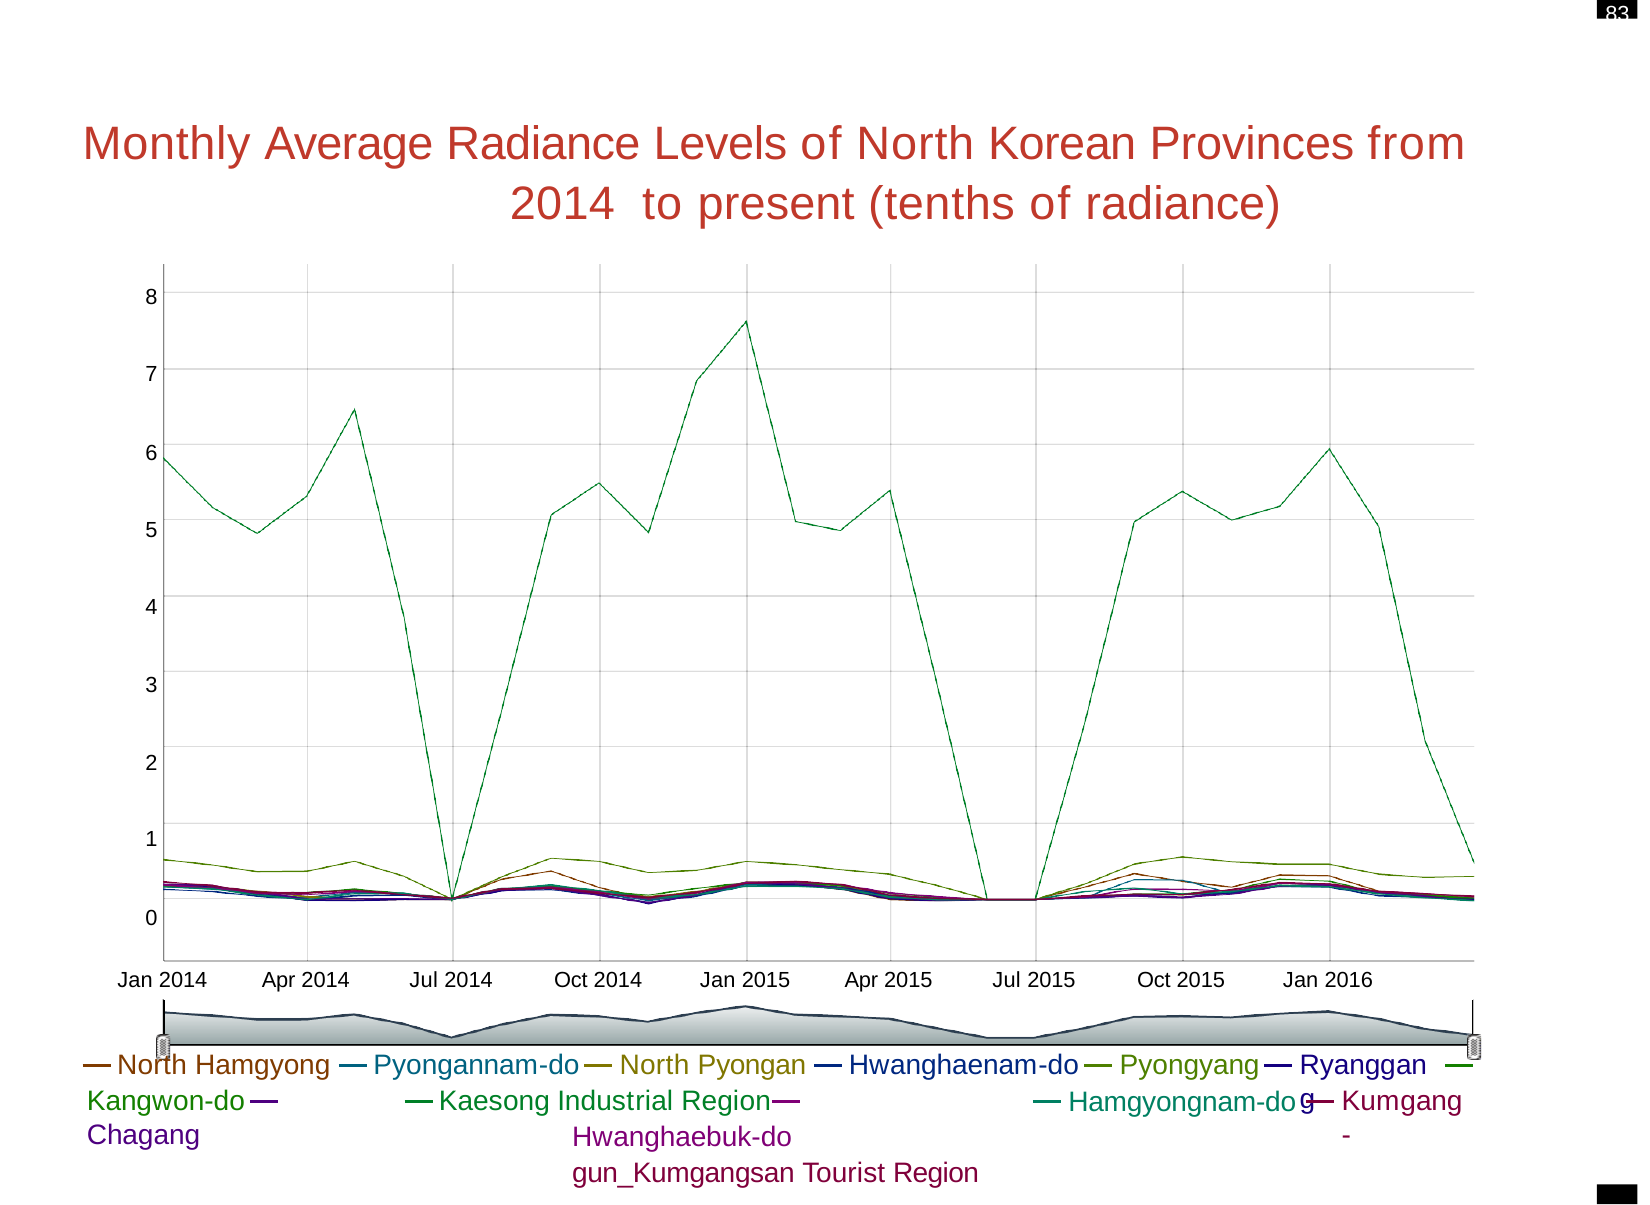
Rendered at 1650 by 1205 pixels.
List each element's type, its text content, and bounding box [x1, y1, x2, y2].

text_box Jul 2015 [990, 965, 1079, 992]
text_box [1632, 0, 1638, 19]
text_box North Hamgyong [115, 1046, 334, 1081]
text_box Kangwon-do Chagang [84, 1082, 399, 1151]
text_box [162, 998, 1474, 1046]
text_box Jan 2014 [115, 965, 210, 992]
text_box [75, 264, 1482, 1046]
text_box Apr 2014 [259, 965, 353, 992]
text_box Hamgyongnam-do [1066, 1082, 1302, 1117]
text_box [1467, 1034, 1482, 1060]
text_box 83 [1603, 0, 1632, 27]
text_box Jan 2015 [697, 965, 793, 992]
text_box 8 7 6 5 4 3 2 1 0 [143, 282, 160, 930]
text_box Oct 2015 [1135, 965, 1228, 992]
text_box Apr 2015 [842, 965, 936, 992]
title Monthly Average Radiance Levels of North Korean Provinces from 2014 to present (tenths of radiance) [80, 107, 1570, 309]
text_box [1596, 0, 1603, 19]
text_box Hwanghaenam-do [846, 1046, 1080, 1081]
text_box Ryanggang [1297, 1046, 1442, 1115]
text_box Kumgang- [1339, 1082, 1472, 1151]
text_box Jul 2014 [407, 965, 496, 992]
text_box North Pyongan [617, 1046, 809, 1080]
text_box Oct 2014 [552, 965, 645, 992]
text_box [156, 1034, 171, 1046]
text_box Pyongannam-do [371, 1046, 580, 1081]
text_box Pyongyang [1117, 1046, 1260, 1081]
text_box [1596, 1184, 1638, 1205]
text_box Jan 2016 [1280, 965, 1376, 992]
text_box Kaesong Industrial Region Hwanghaebuk-do gun_Kumgangsan Tourist Region [436, 1080, 1029, 1188]
